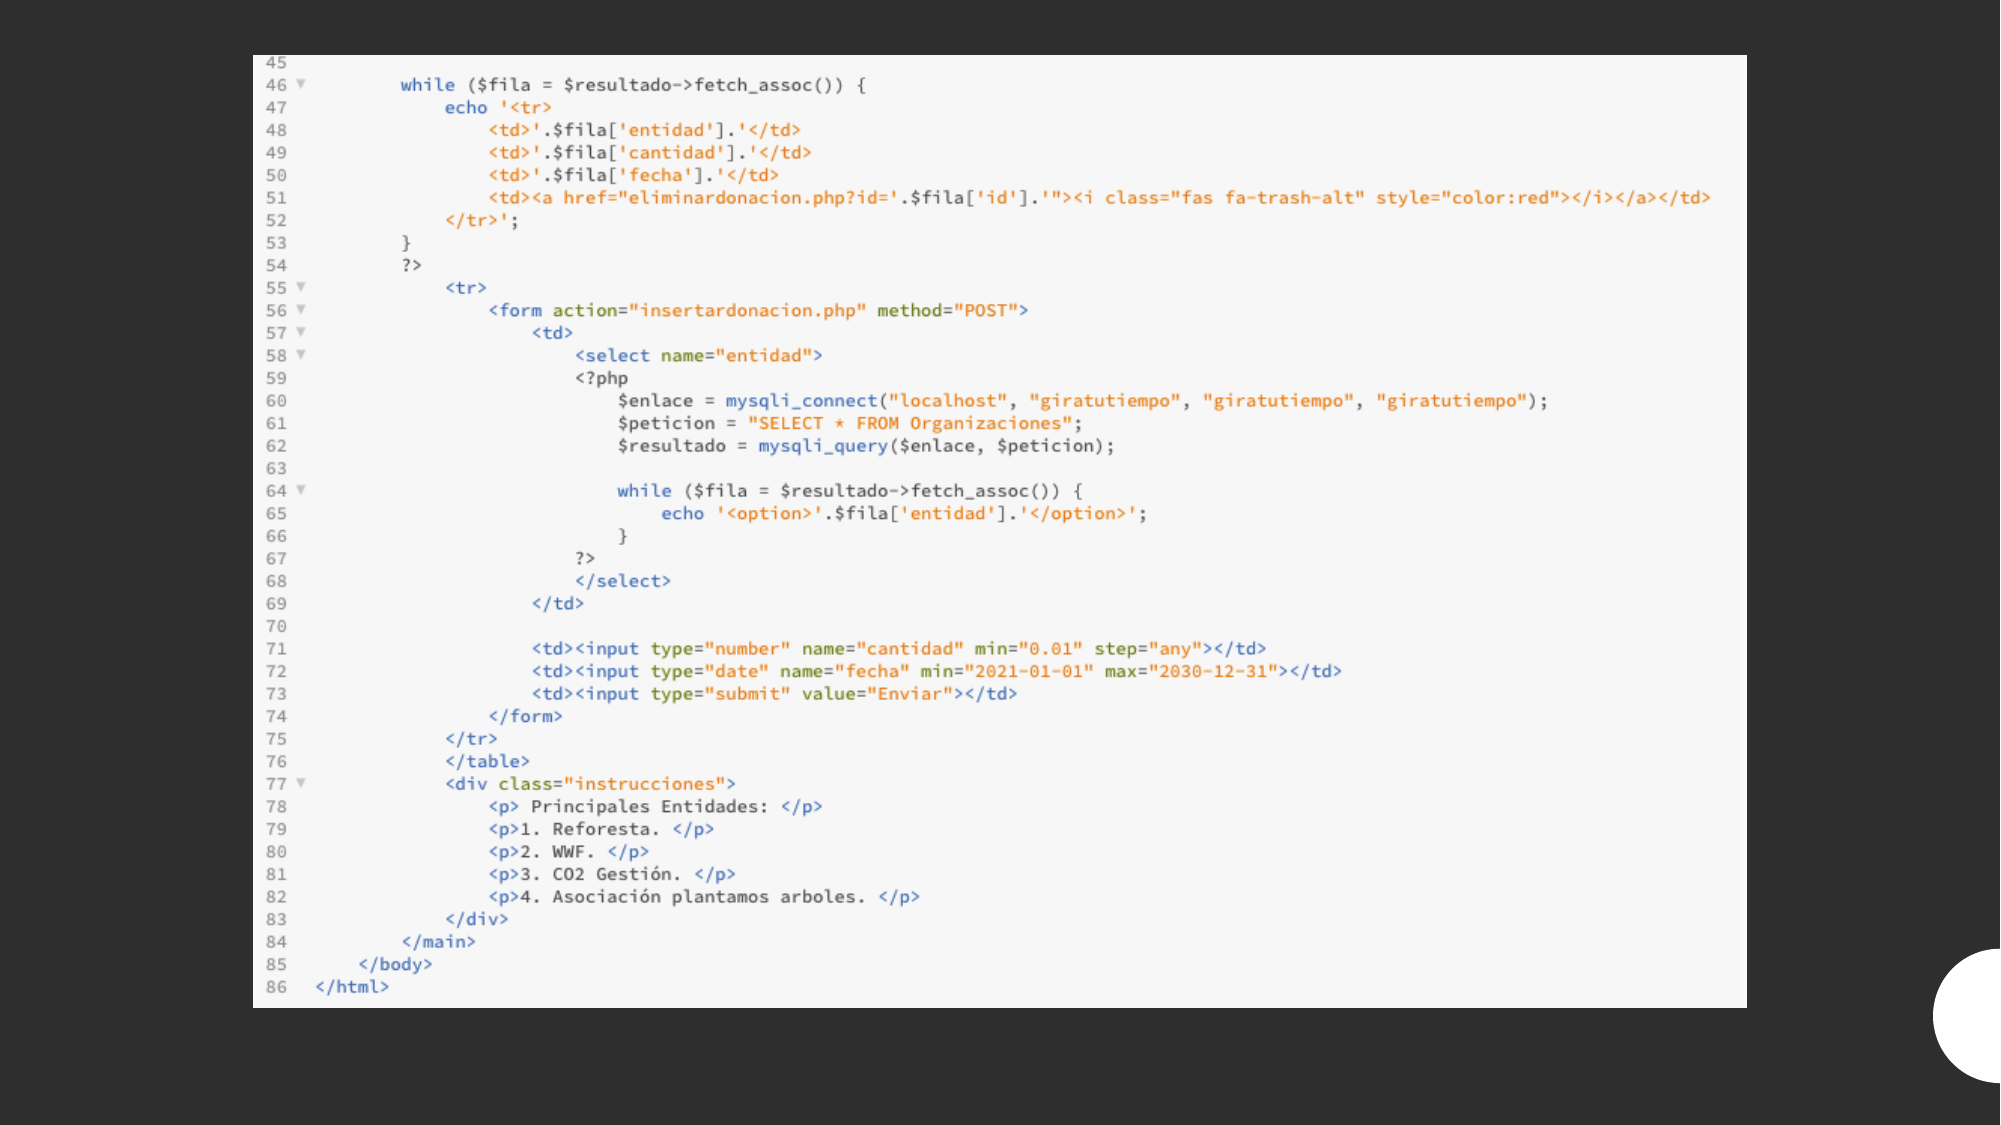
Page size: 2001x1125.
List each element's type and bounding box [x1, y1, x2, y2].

list [253, 55, 1747, 1008]
text_box [1932, 947, 2000, 1085]
text_box [0, 0, 2000, 1125]
